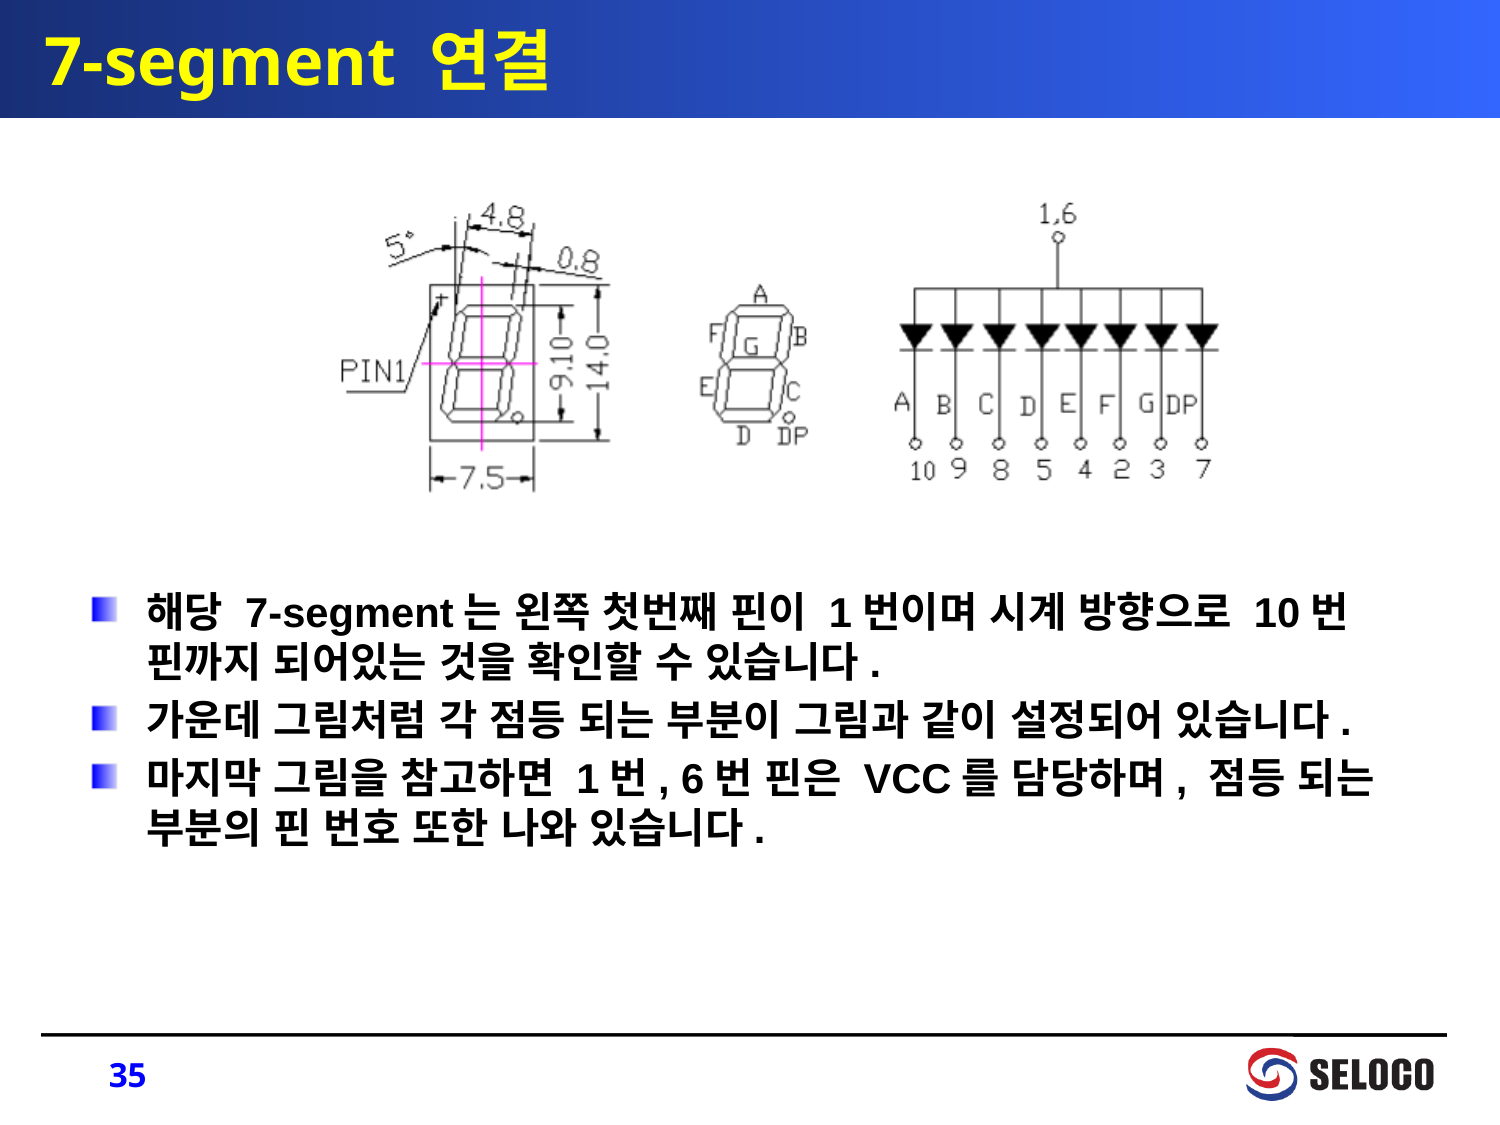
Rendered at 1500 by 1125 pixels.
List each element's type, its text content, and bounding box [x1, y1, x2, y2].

picture [1246, 1046, 1469, 1102]
picture [90, 704, 120, 734]
slide_number 35 [76, 1046, 162, 1111]
title 7-segment 연결 [0, 0, 1500, 119]
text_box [236, 173, 1263, 510]
list 해당 7-segment는 왼쪽 첫번째 핀이 1번이며 시계 방향으로 10번 핀까지 되어있는 것을 확인할 수 있습니다. 가운데 그림처럼 각 점등 되는 부분이 그림과 같이 설정되어 있습니다. 마지막 그림을 참고하면 1번, 6번 핀은 VCC를 담당하며, 점등 되는 부분의 핀 번호 또한 나와 있습니다. [74, 577, 1426, 1006]
picture [90, 762, 120, 792]
picture [90, 595, 120, 625]
